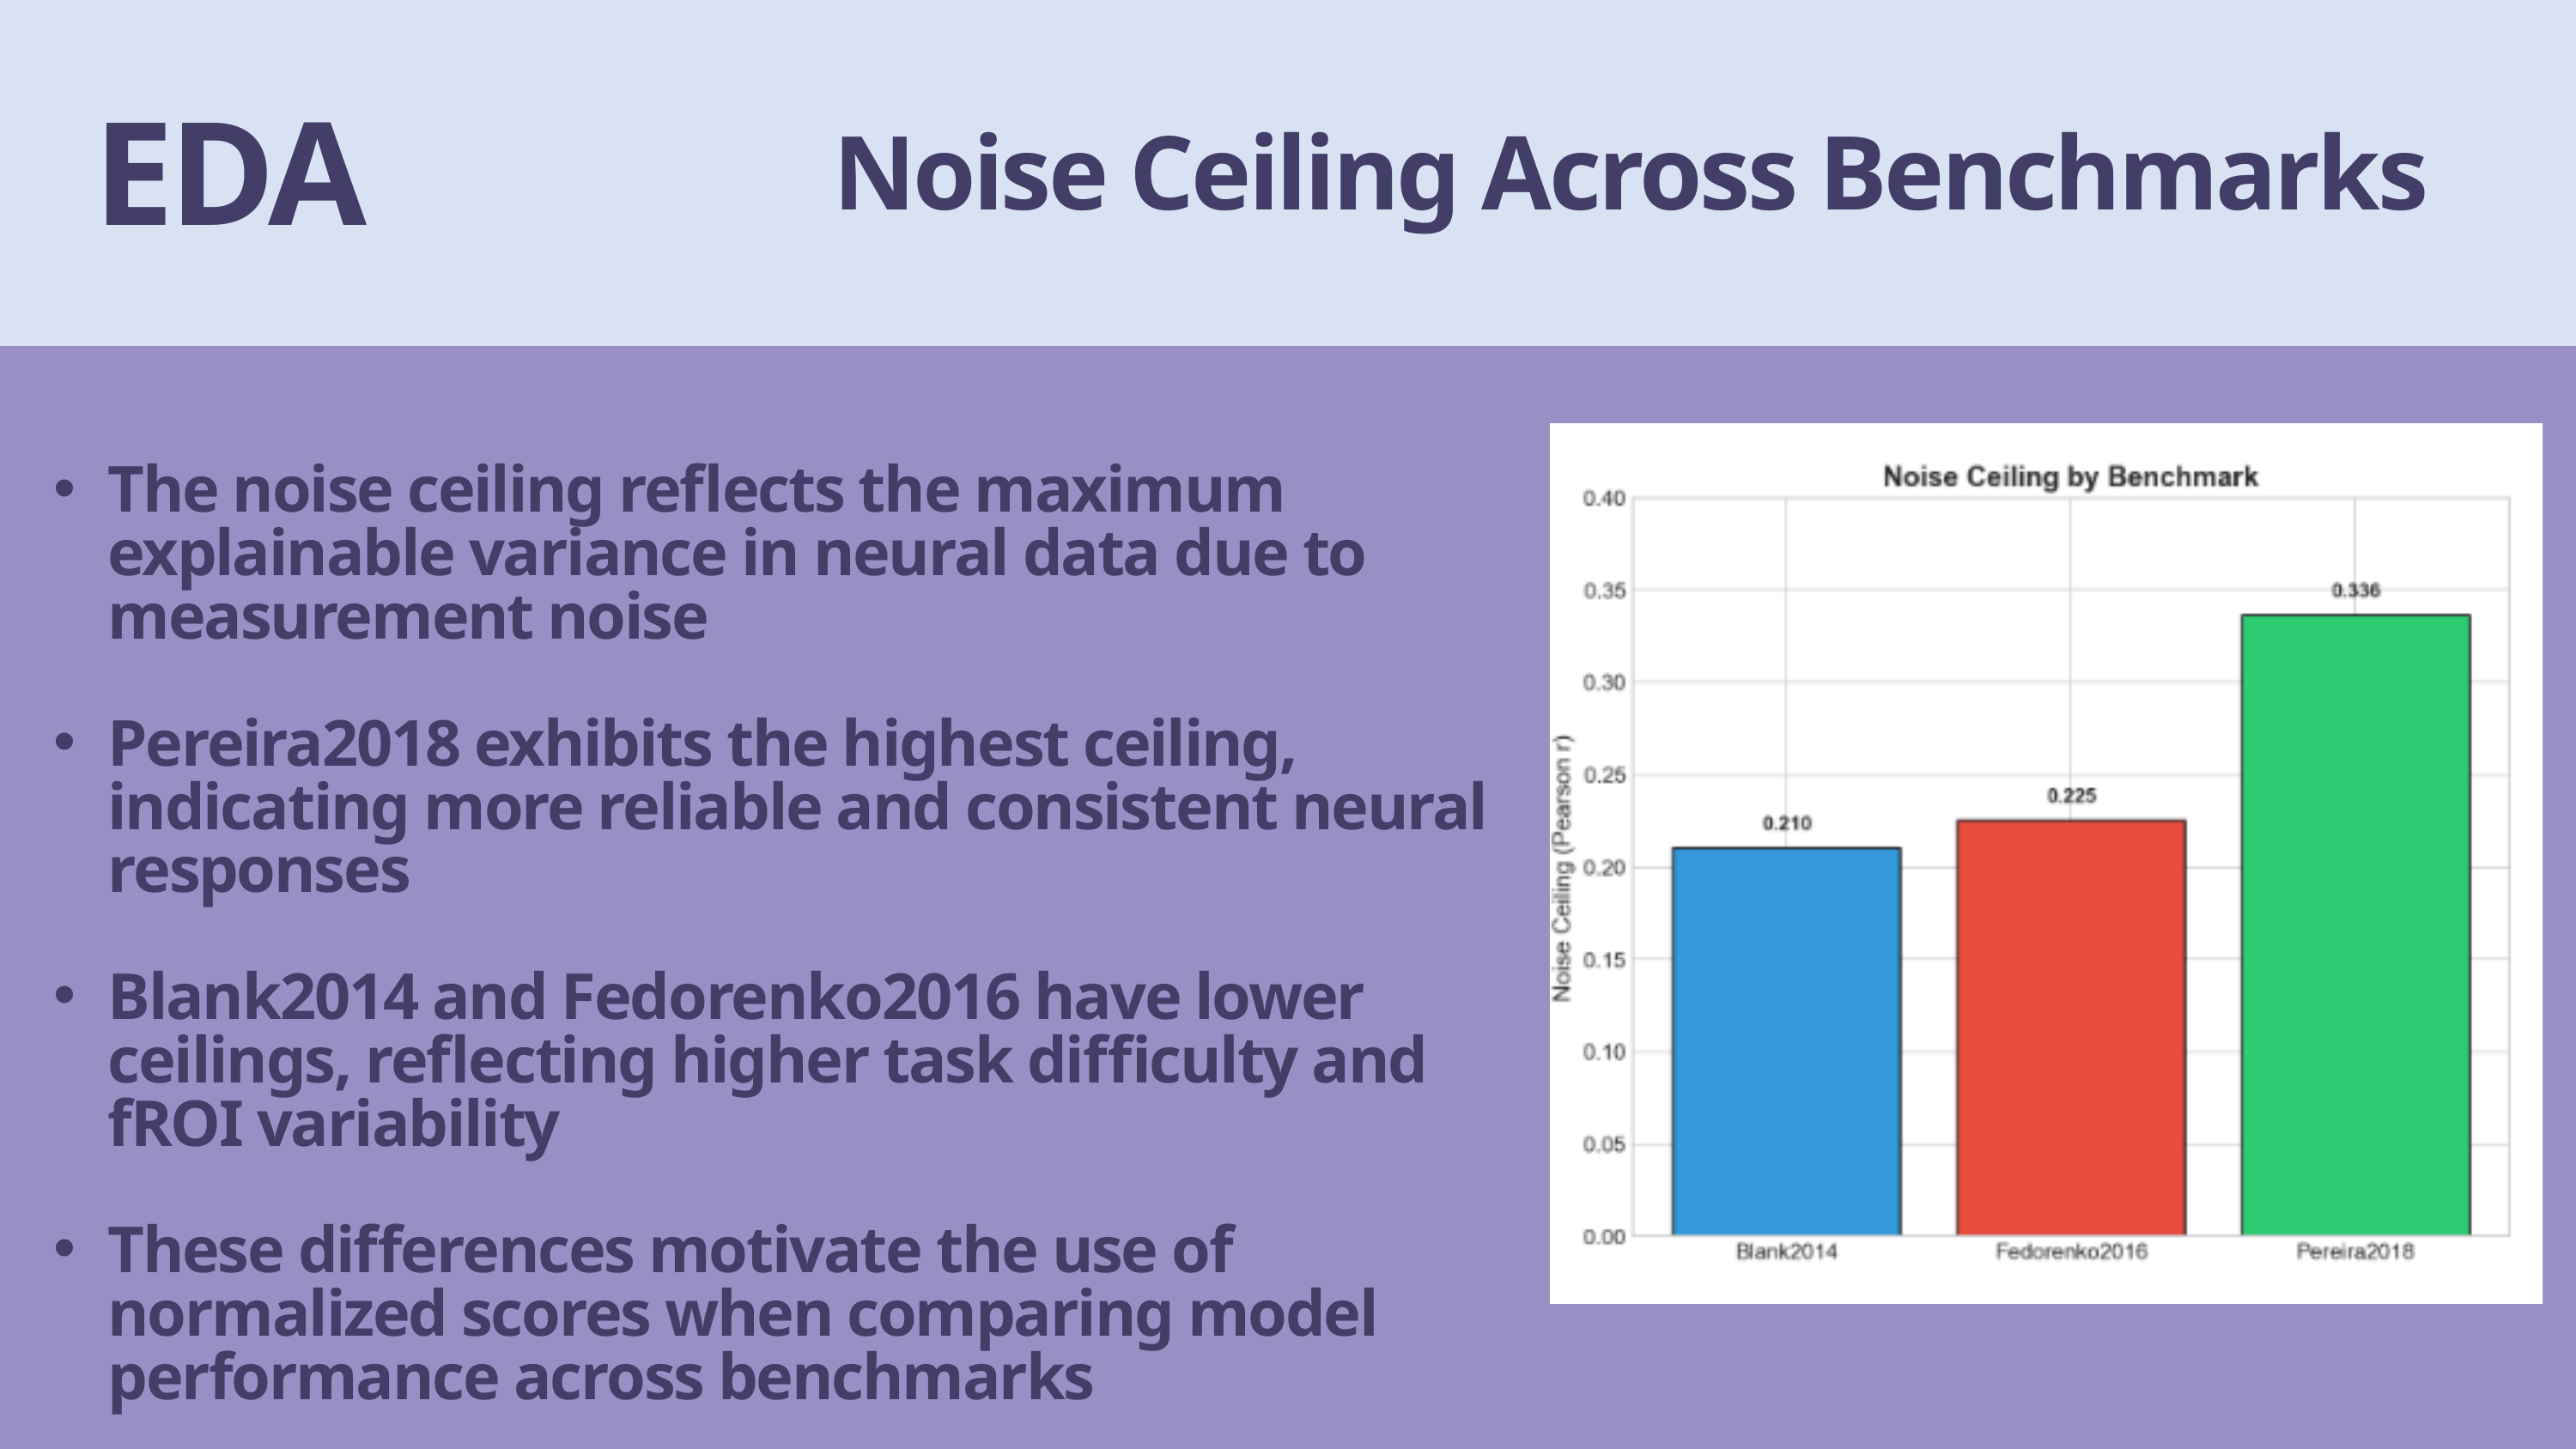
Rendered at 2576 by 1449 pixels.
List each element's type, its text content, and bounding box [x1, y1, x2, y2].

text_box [0, 0, 2576, 347]
text_box The noise ceiling reflects the maximum explainable variance in neural data due to measurement noise Pereira2018 exhibits the highest ceiling, indicating more reliable and consistent neural responses Blank2014 and Fedorenko2016 have lower ceilings, reflecting higher task difficulty and fROI variability These differences motivate the use of normalized scores when comparing model performance across benchmarks [0, 461, 1510, 1449]
text_box [1550, 423, 2543, 1304]
